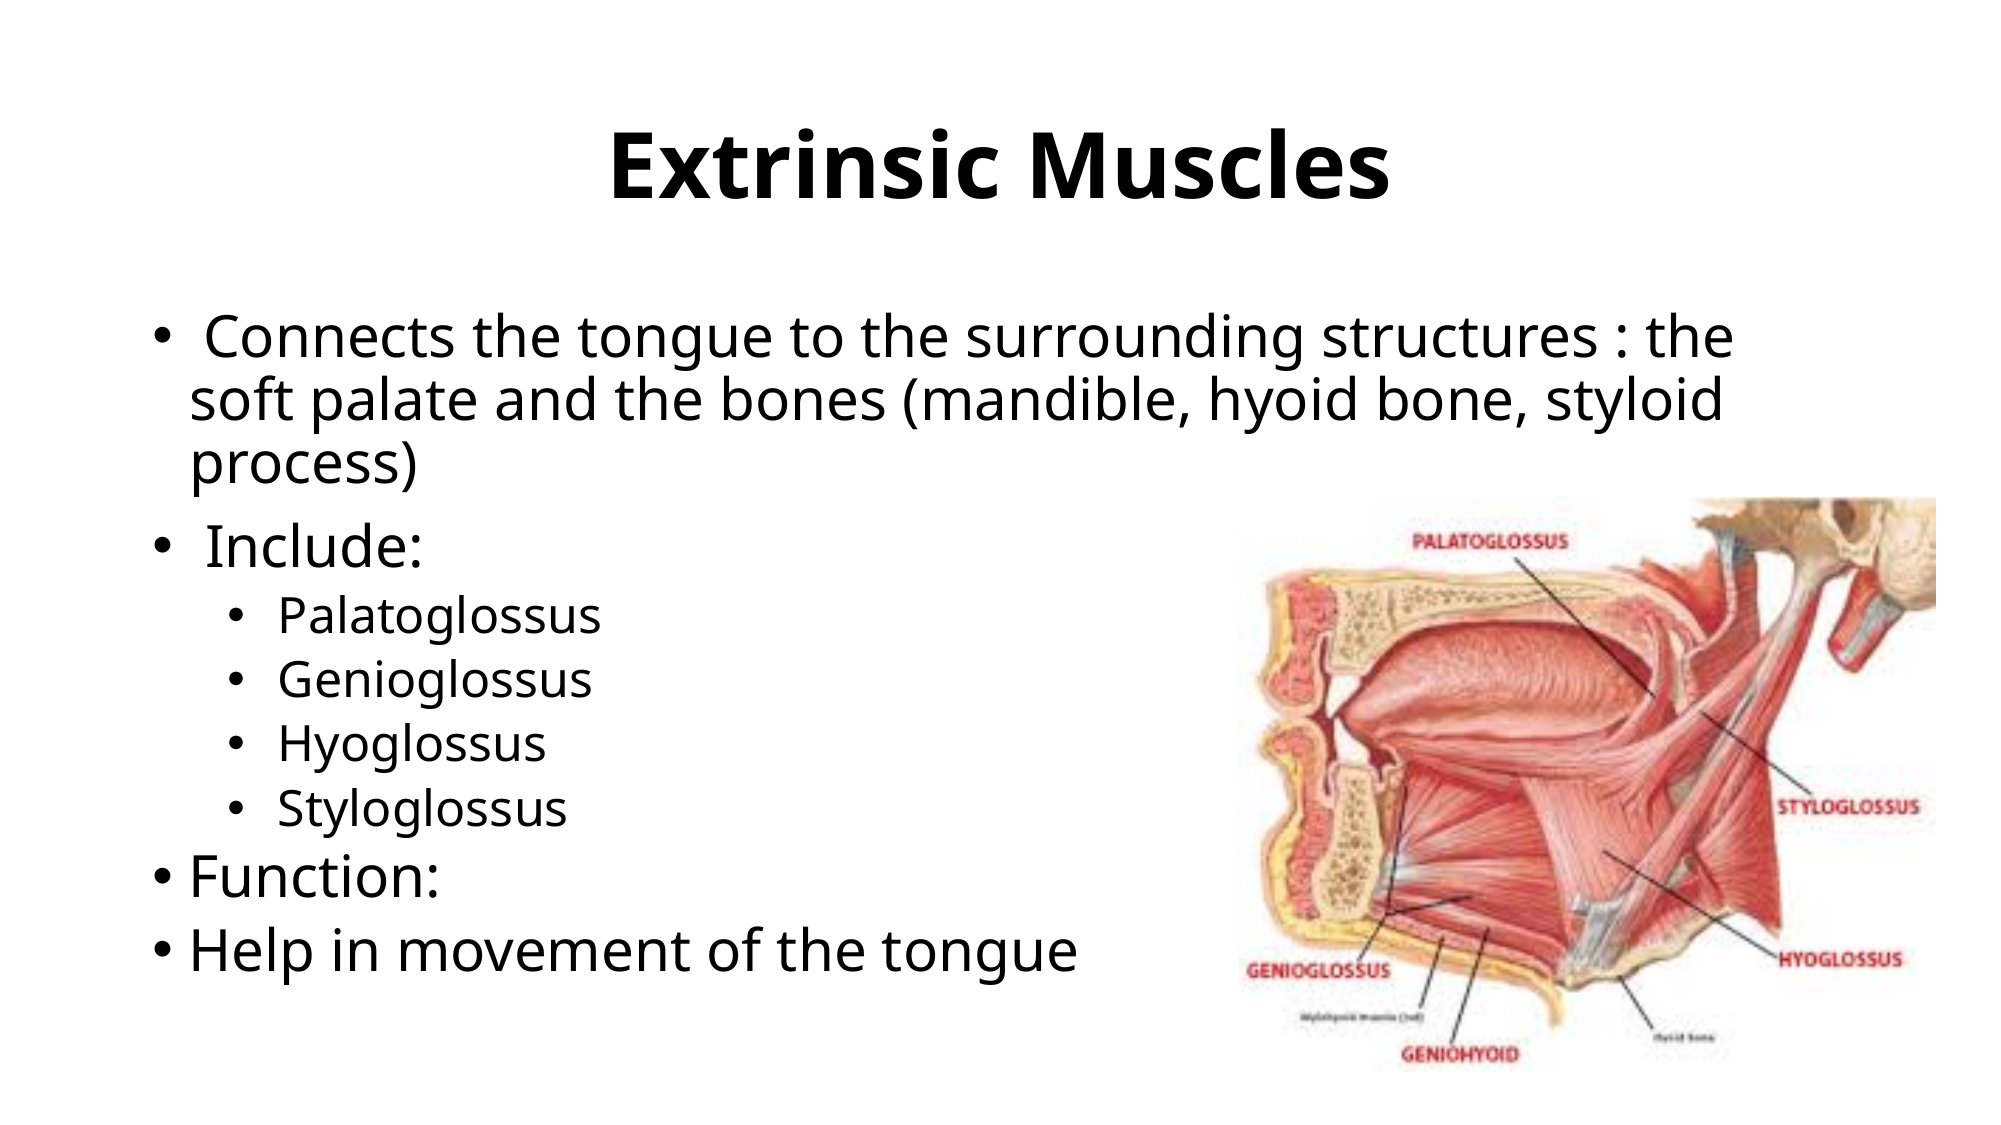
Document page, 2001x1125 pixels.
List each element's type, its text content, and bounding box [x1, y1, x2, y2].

picture [1239, 496, 1936, 1073]
title Extrinsic Muscles [137, 59, 1863, 278]
list Connects the tongue to the surrounding structures : the soft palate and the bones (mandible, hyoid bone, styloid process) Include: Palatoglossus Genioglossus Hyoglossus Styloglossus Function: Help in movement of the tongue [137, 299, 1863, 1014]
